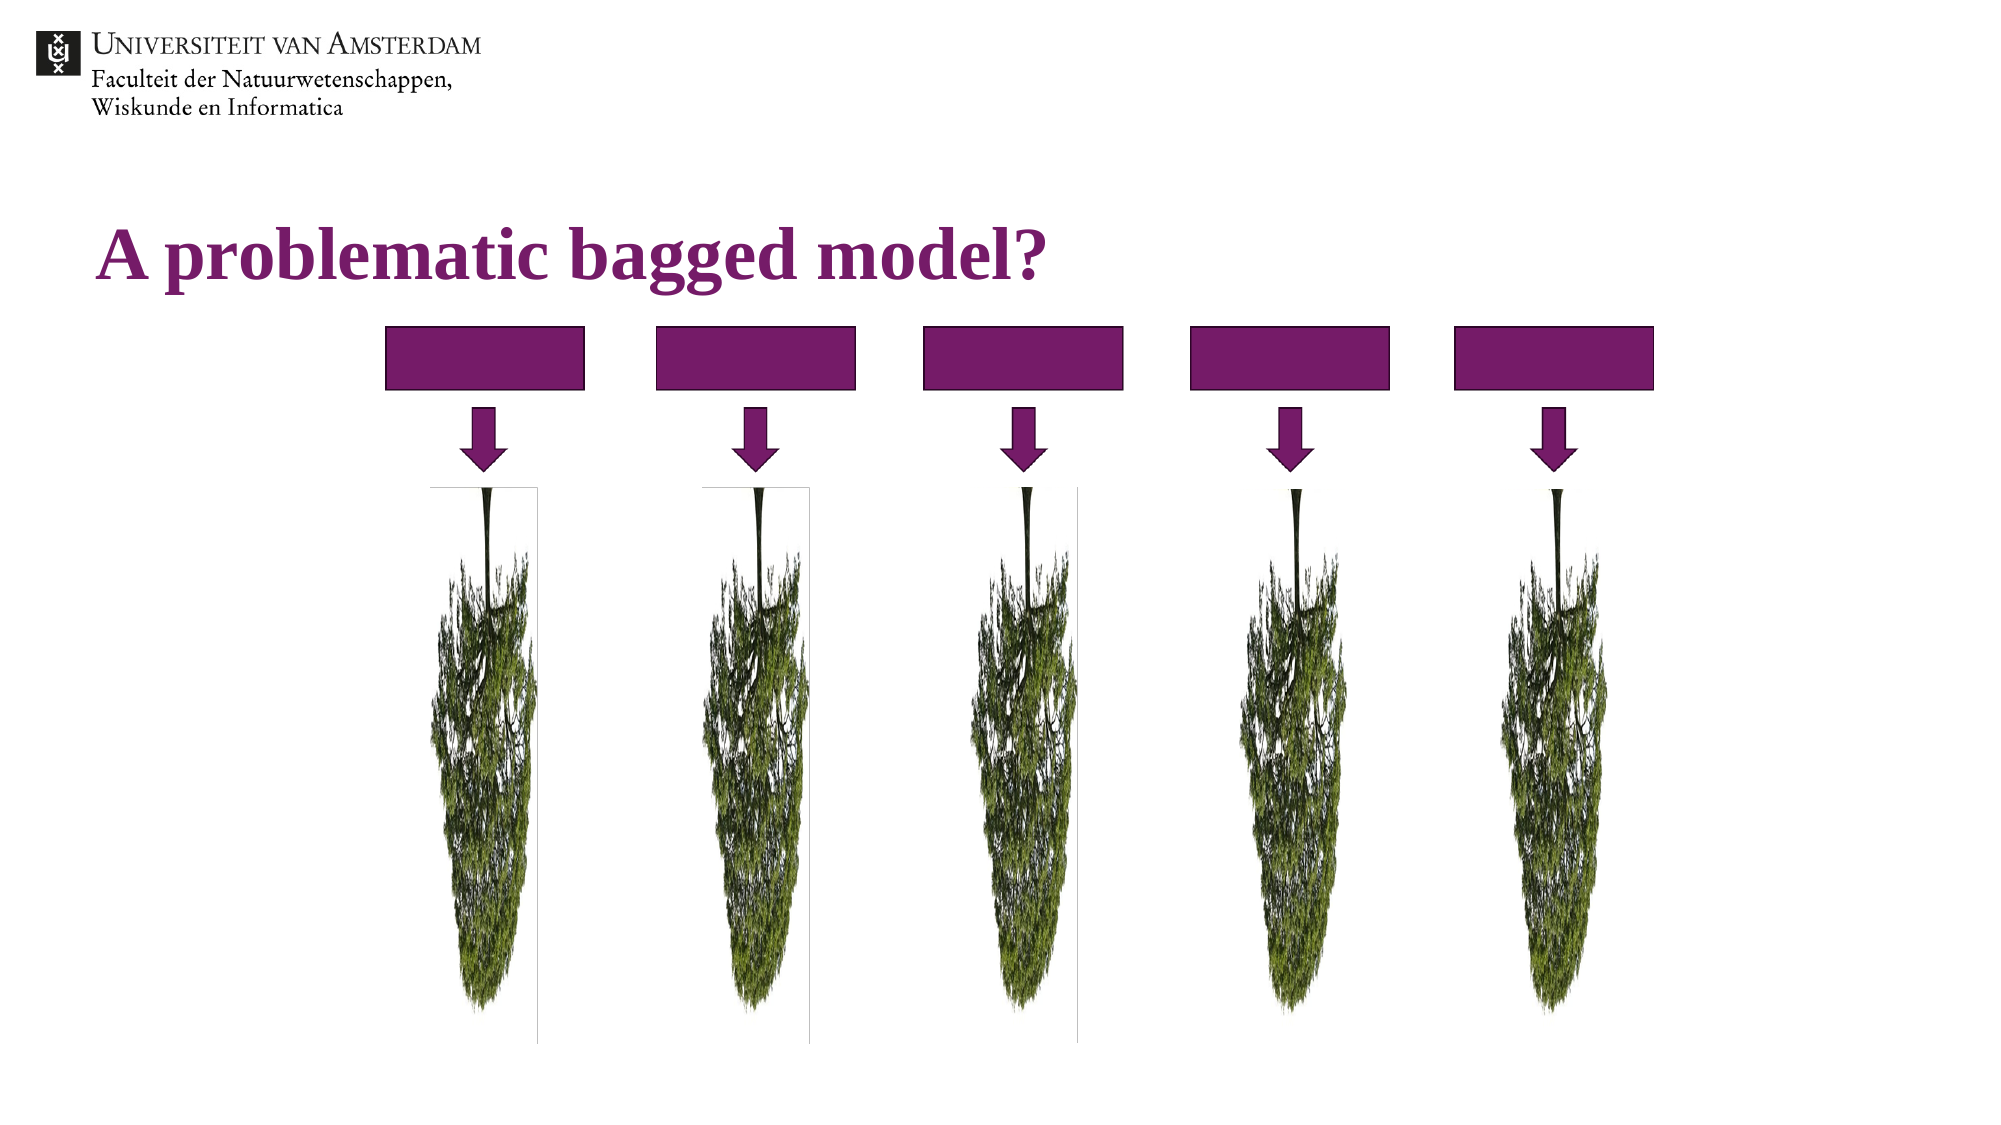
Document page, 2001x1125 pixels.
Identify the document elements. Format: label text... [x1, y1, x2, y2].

title A problematic bagged model? [80, 148, 1911, 303]
picture [385, 326, 1654, 1045]
picture [36, 31, 481, 121]
